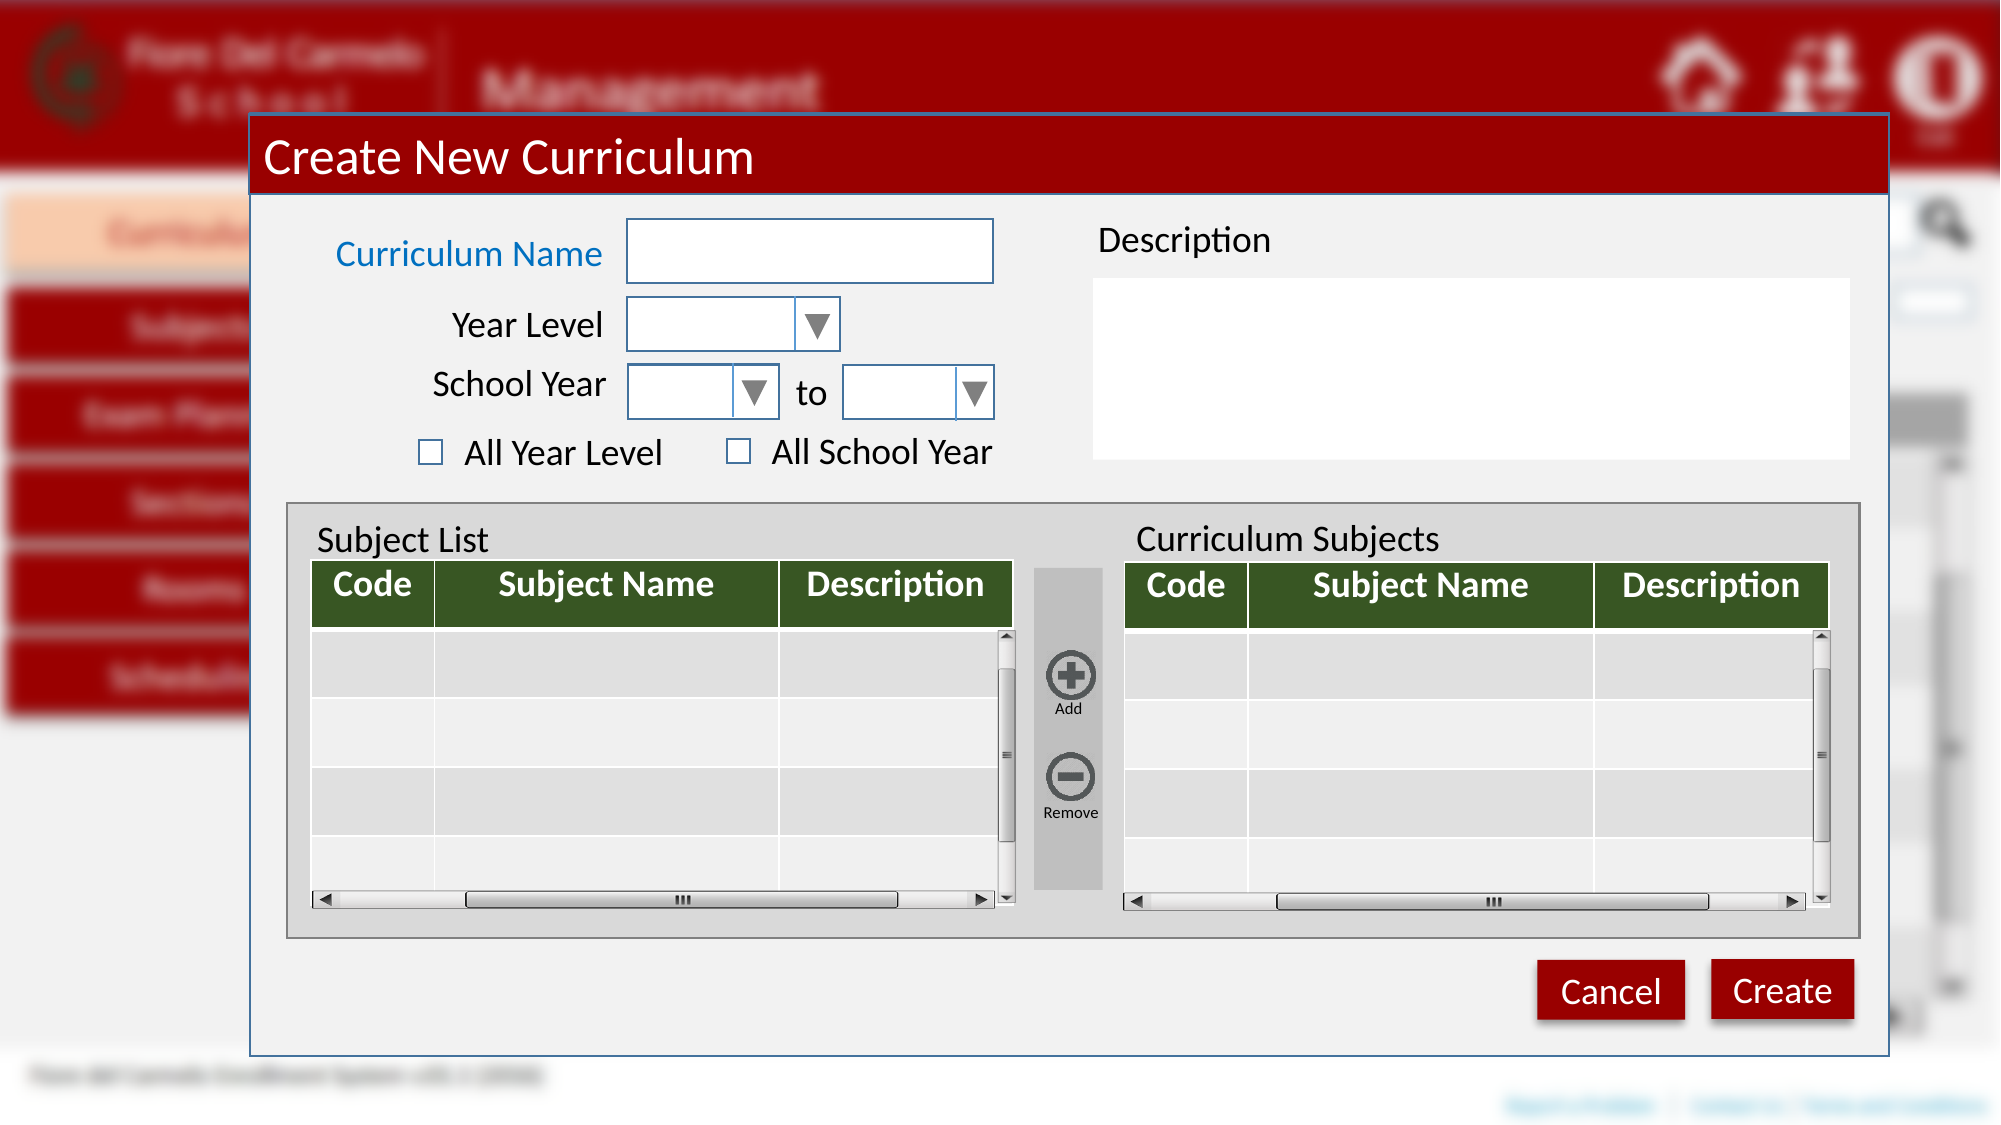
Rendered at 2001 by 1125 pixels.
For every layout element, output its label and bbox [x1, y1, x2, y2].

text_box [1029, 650, 1120, 698]
text_box [419, 420, 680, 482]
text_box [726, 419, 1011, 481]
picture [0, 0, 2000, 1125]
